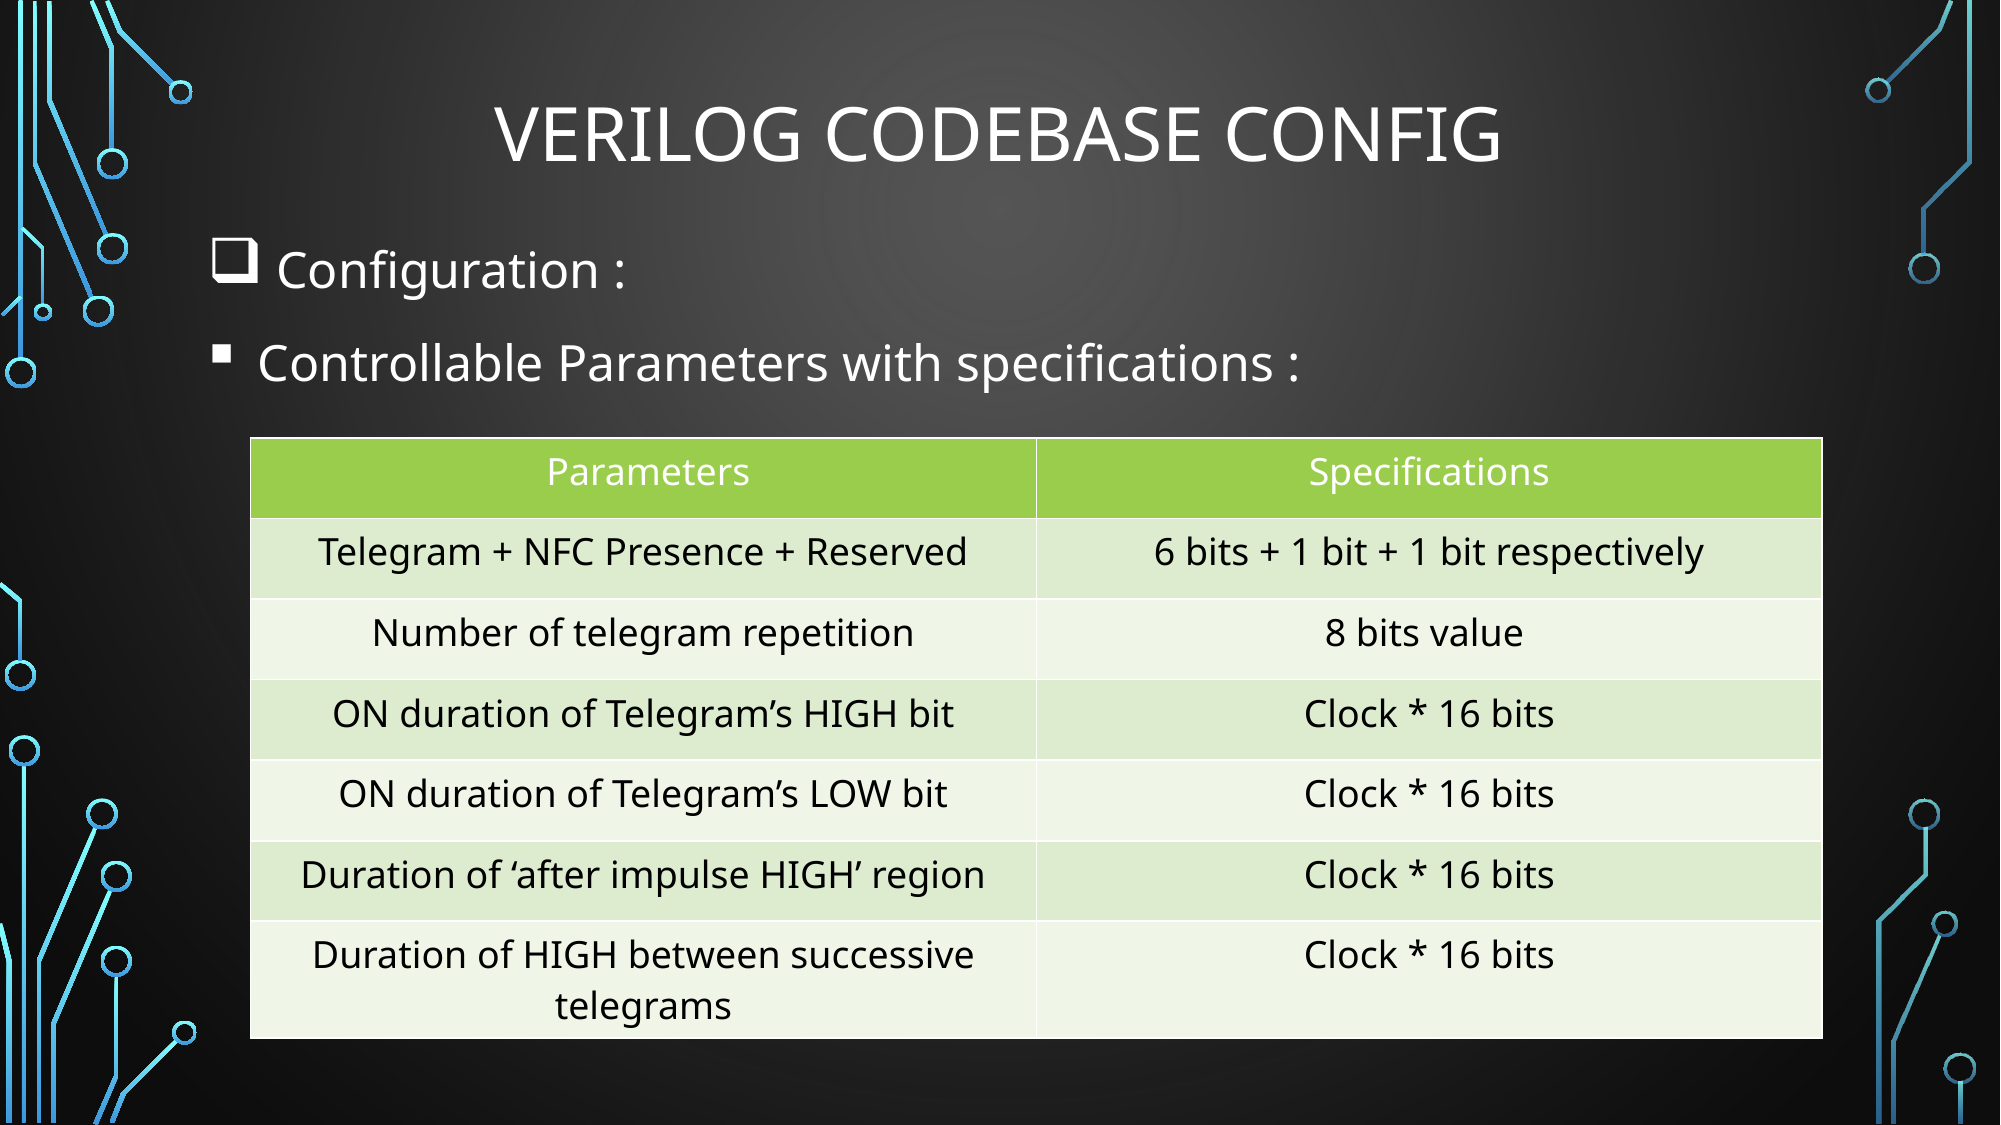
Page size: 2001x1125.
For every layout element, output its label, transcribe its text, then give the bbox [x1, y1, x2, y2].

table_cell ON duration of Telegram’s HIGH bit [251, 680, 1036, 759]
table_cell Clock * 16 bits [1037, 761, 1821, 840]
table_cell ON duration of Telegram’s LOW bit [251, 761, 1036, 840]
table_cell Clock * 16 bits [1037, 842, 1821, 920]
table_cell 8 bits value [1037, 600, 1821, 679]
table_cell Clock * 16 bits [1037, 922, 1821, 1037]
table_header Specifications [1037, 439, 1821, 518]
table_cell Clock * 16 bits [1037, 680, 1821, 759]
table_header Parameters [251, 439, 1036, 518]
list Configuration : Controllable Parameters with specifications : [192, 218, 1818, 800]
table_cell Duration of HIGH between successive telegrams [251, 922, 1036, 1037]
title Verilog codebase config [187, 16, 1813, 259]
table_cell Duration of ‘after impulse HIGH’ region [251, 842, 1036, 920]
table_cell 6 bits + 1 bit + 1 bit respectively [1037, 519, 1821, 598]
table_cell Telegram + NFC Presence + Reserved [251, 519, 1036, 598]
table_cell Number of telegram repetition [251, 600, 1036, 679]
